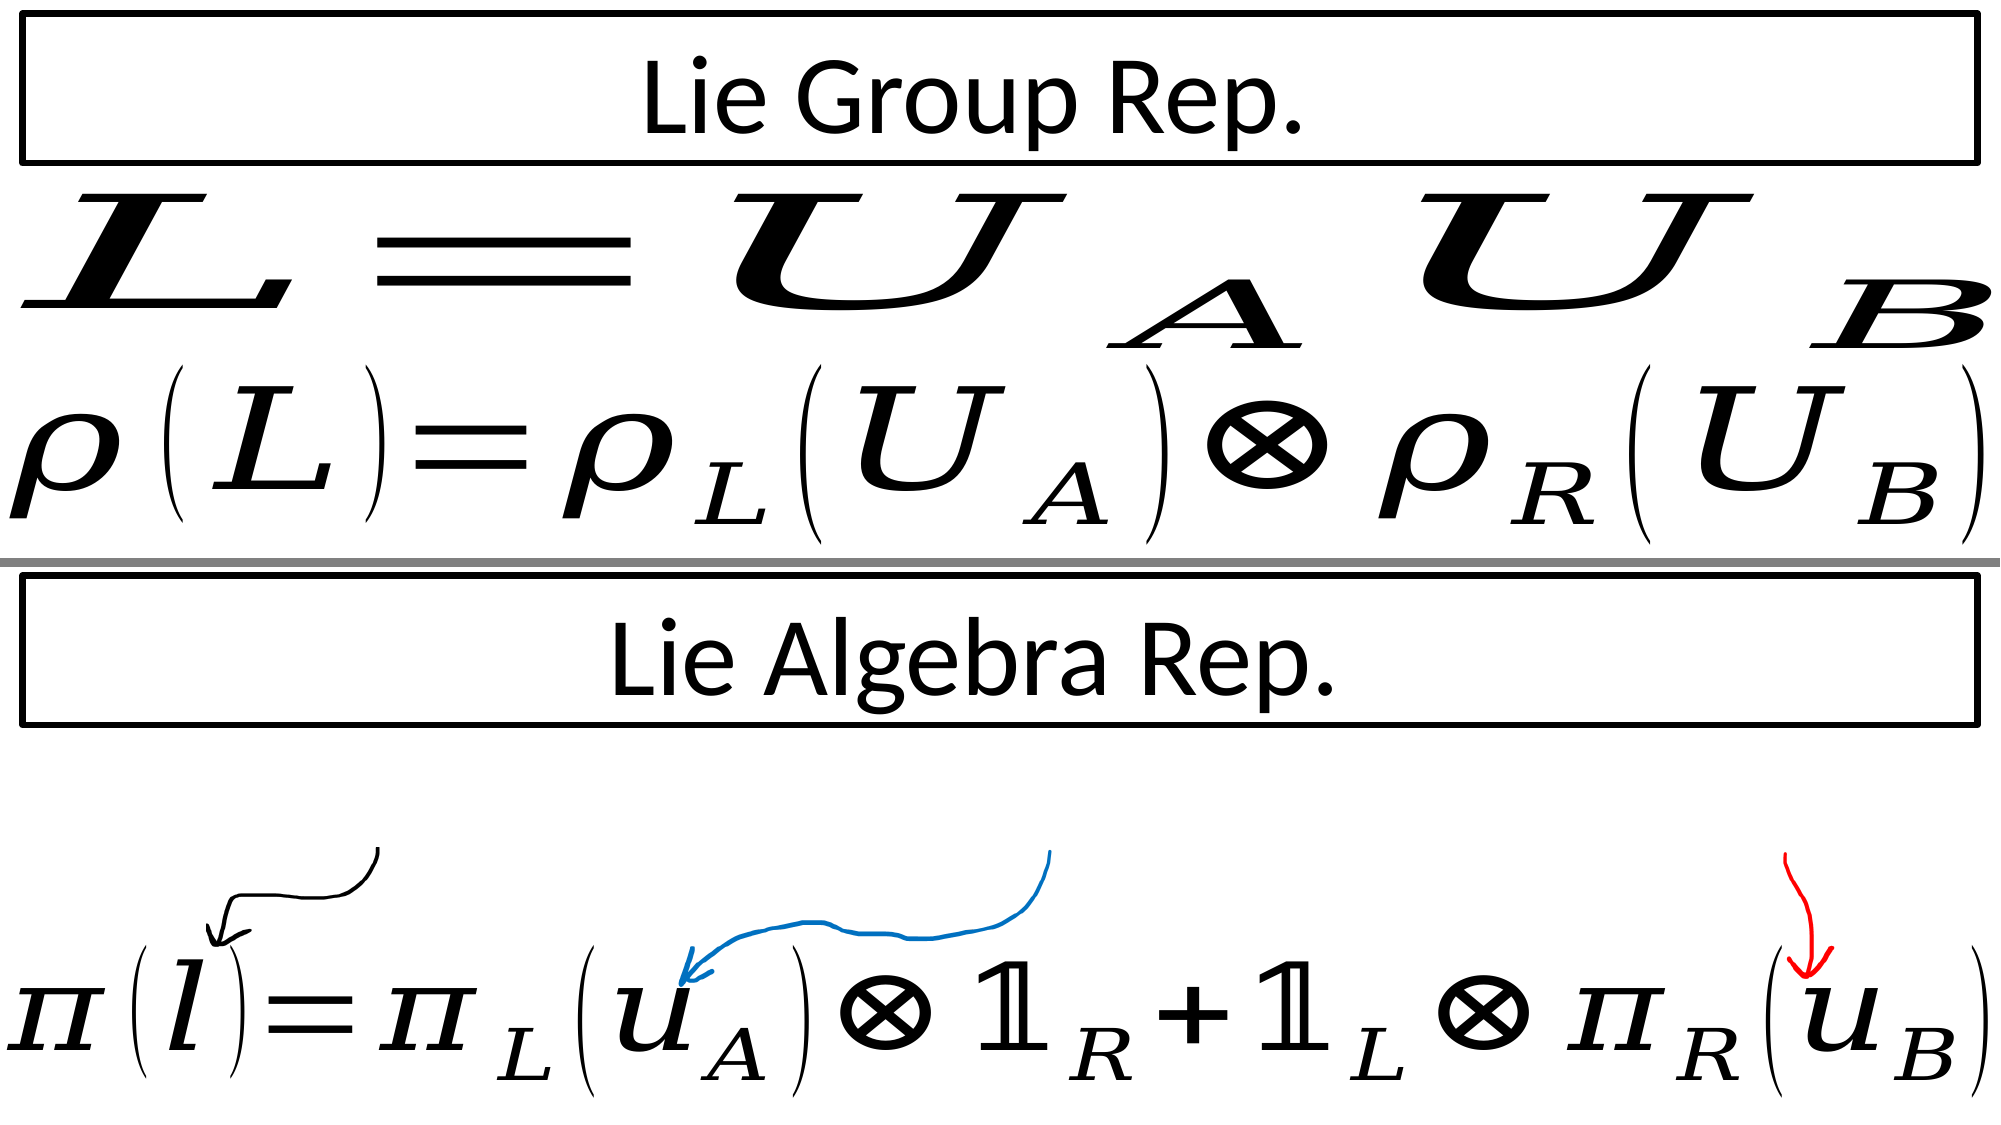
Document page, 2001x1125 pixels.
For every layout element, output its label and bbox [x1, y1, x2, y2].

text_box [22, 733, 2000, 930]
picture [206, 930, 1843, 996]
